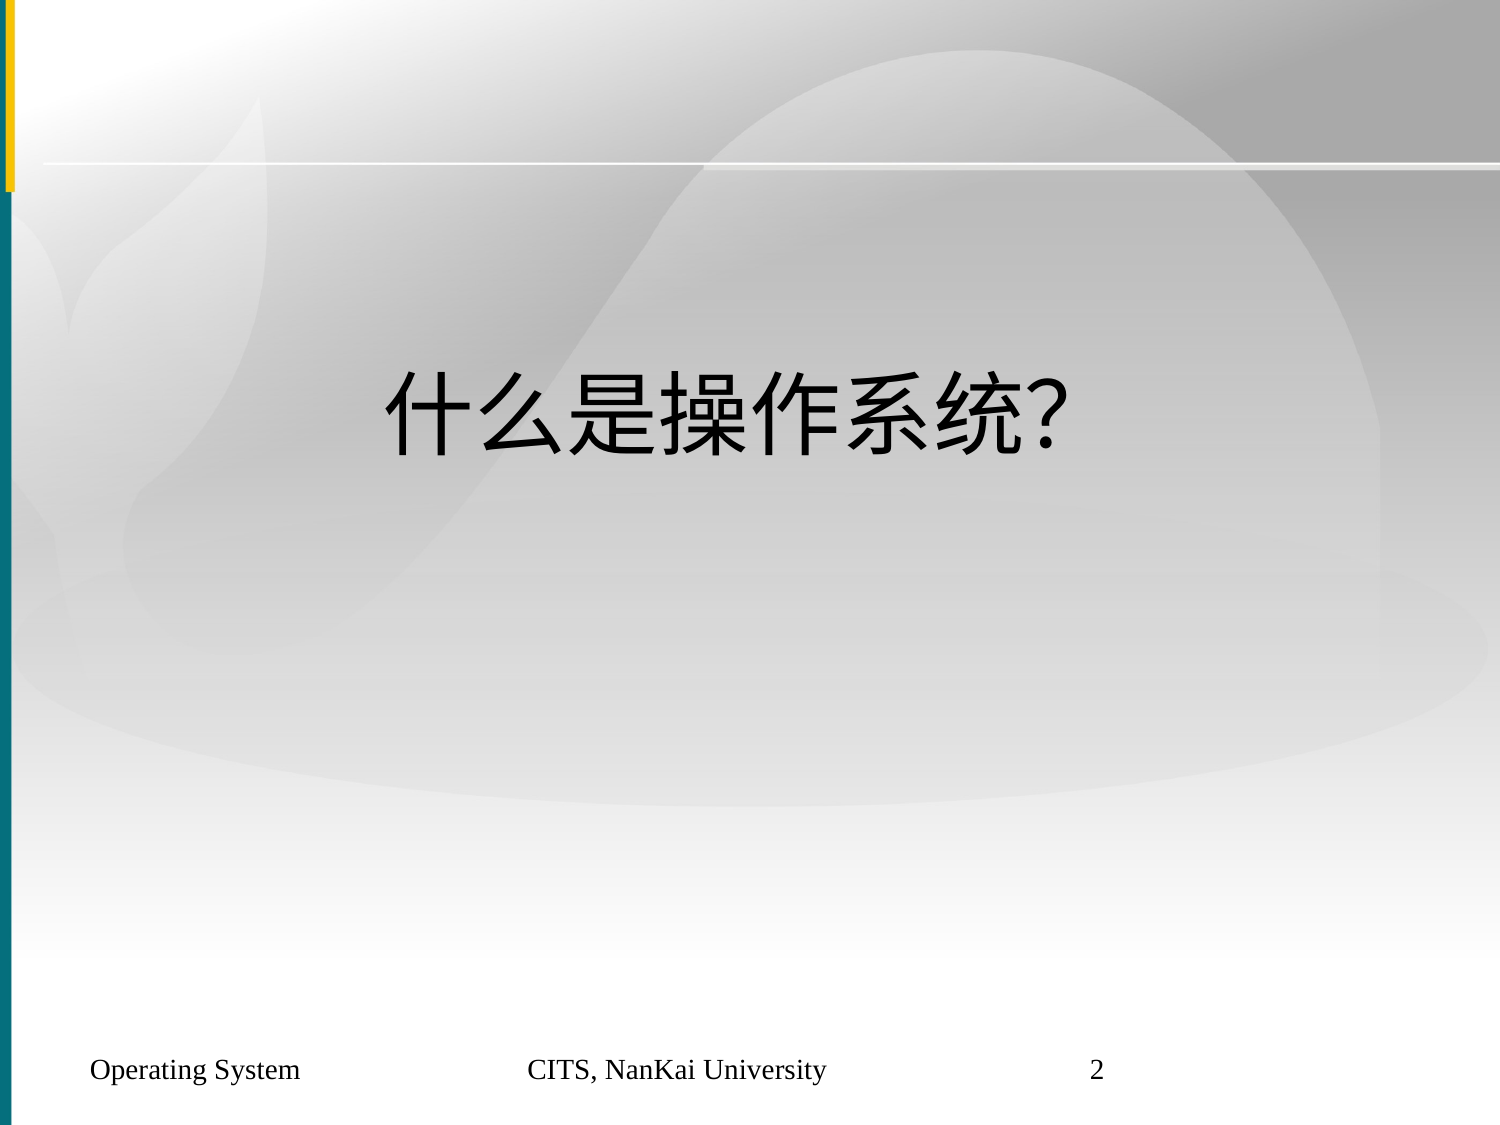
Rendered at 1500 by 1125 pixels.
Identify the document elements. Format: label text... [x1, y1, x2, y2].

picture [0, 0, 1500, 1125]
footer CITS, NanKai University [512, 1042, 988, 1103]
title 什么是操作系统？ [112, 349, 1388, 591]
slide_number 2 [1074, 1042, 1425, 1103]
slide_number Operating System [75, 1042, 425, 1103]
